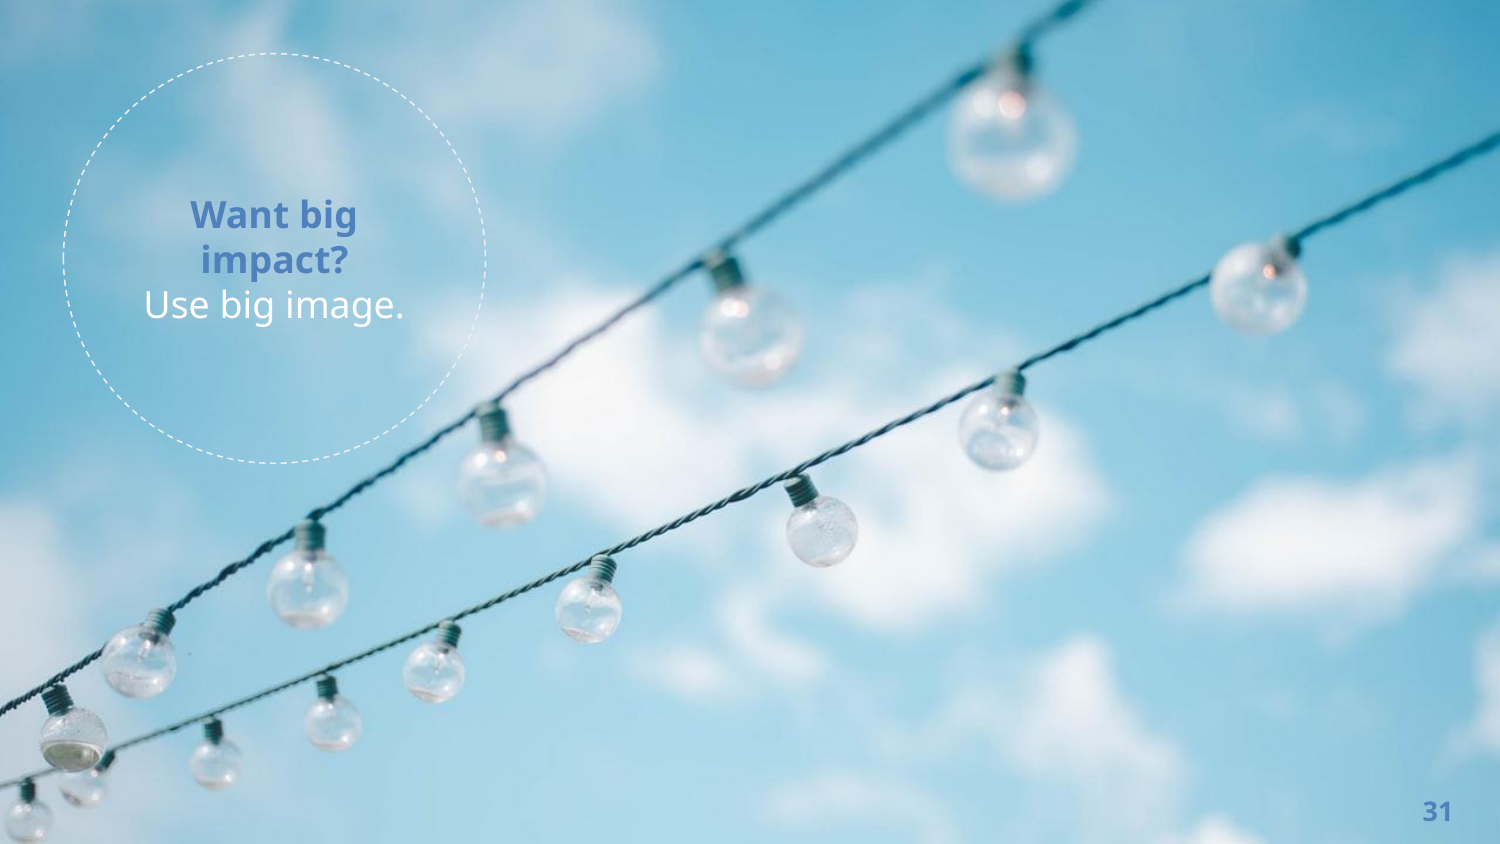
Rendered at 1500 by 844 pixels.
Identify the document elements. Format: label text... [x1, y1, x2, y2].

text_box Want big impact? Use big image. [63, 53, 486, 464]
picture [0, 0, 1500, 844]
slide_number 31 [1378, 779, 1469, 844]
